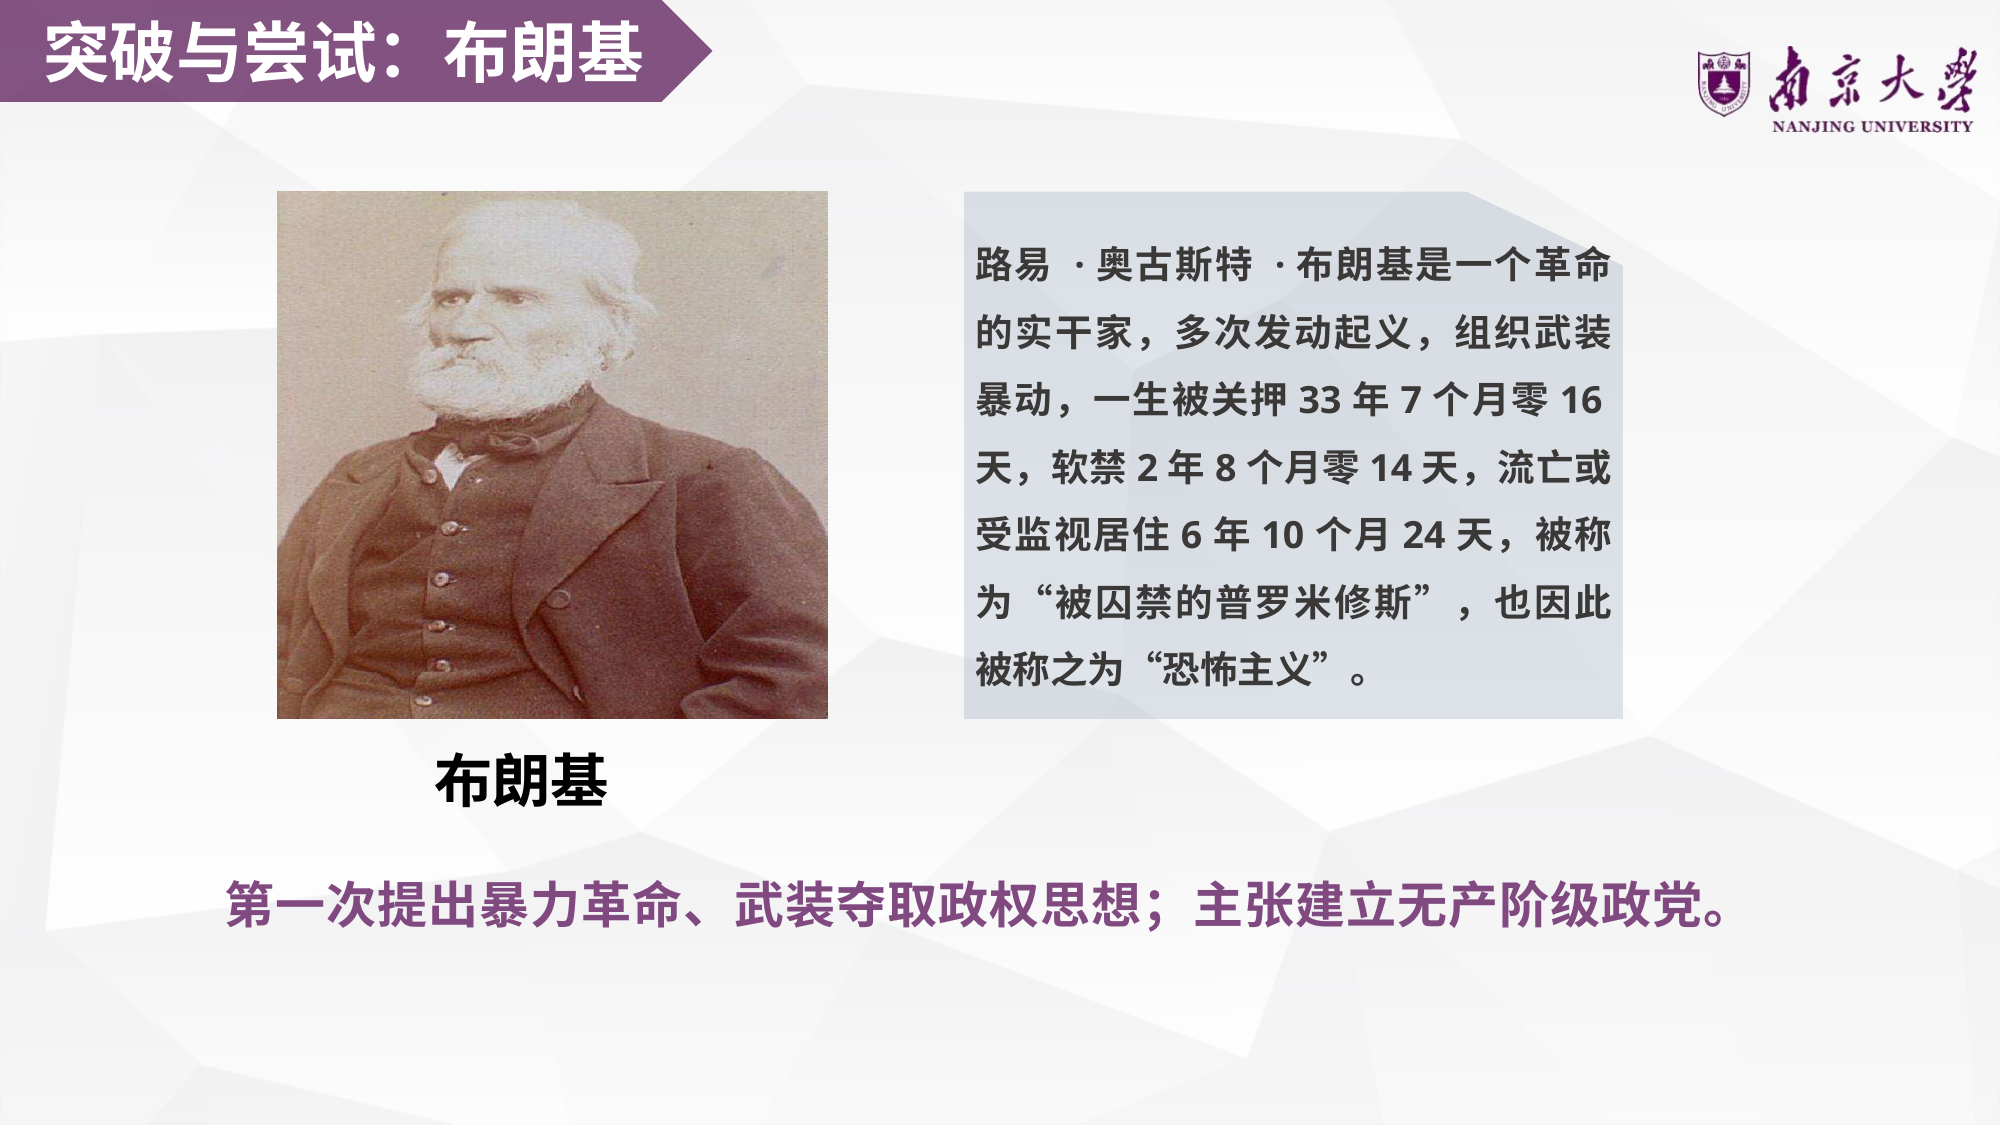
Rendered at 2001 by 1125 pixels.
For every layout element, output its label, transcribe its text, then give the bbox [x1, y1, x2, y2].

text_box 第一次提出暴力革命、武装夺取政权思想；主张建立无产阶级政党。 [209, 865, 1719, 941]
text_box 布朗基 [419, 736, 624, 822]
picture [0, 0, 2001, 1125]
text_box 路易 ·奥古斯特 ·布朗基是一个革命的实干家，多次发动起义，组织武装暴动，一生被关押33年7个月零16天，软禁2年8个月零14天，流亡或受监视居住6年10个月24天，被称为“被囚禁的普罗米修斯”，也因此被称之为“恐怖主义”。 [963, 190, 1624, 720]
text_box 突破与尝试：布朗基 [0, 0, 714, 103]
